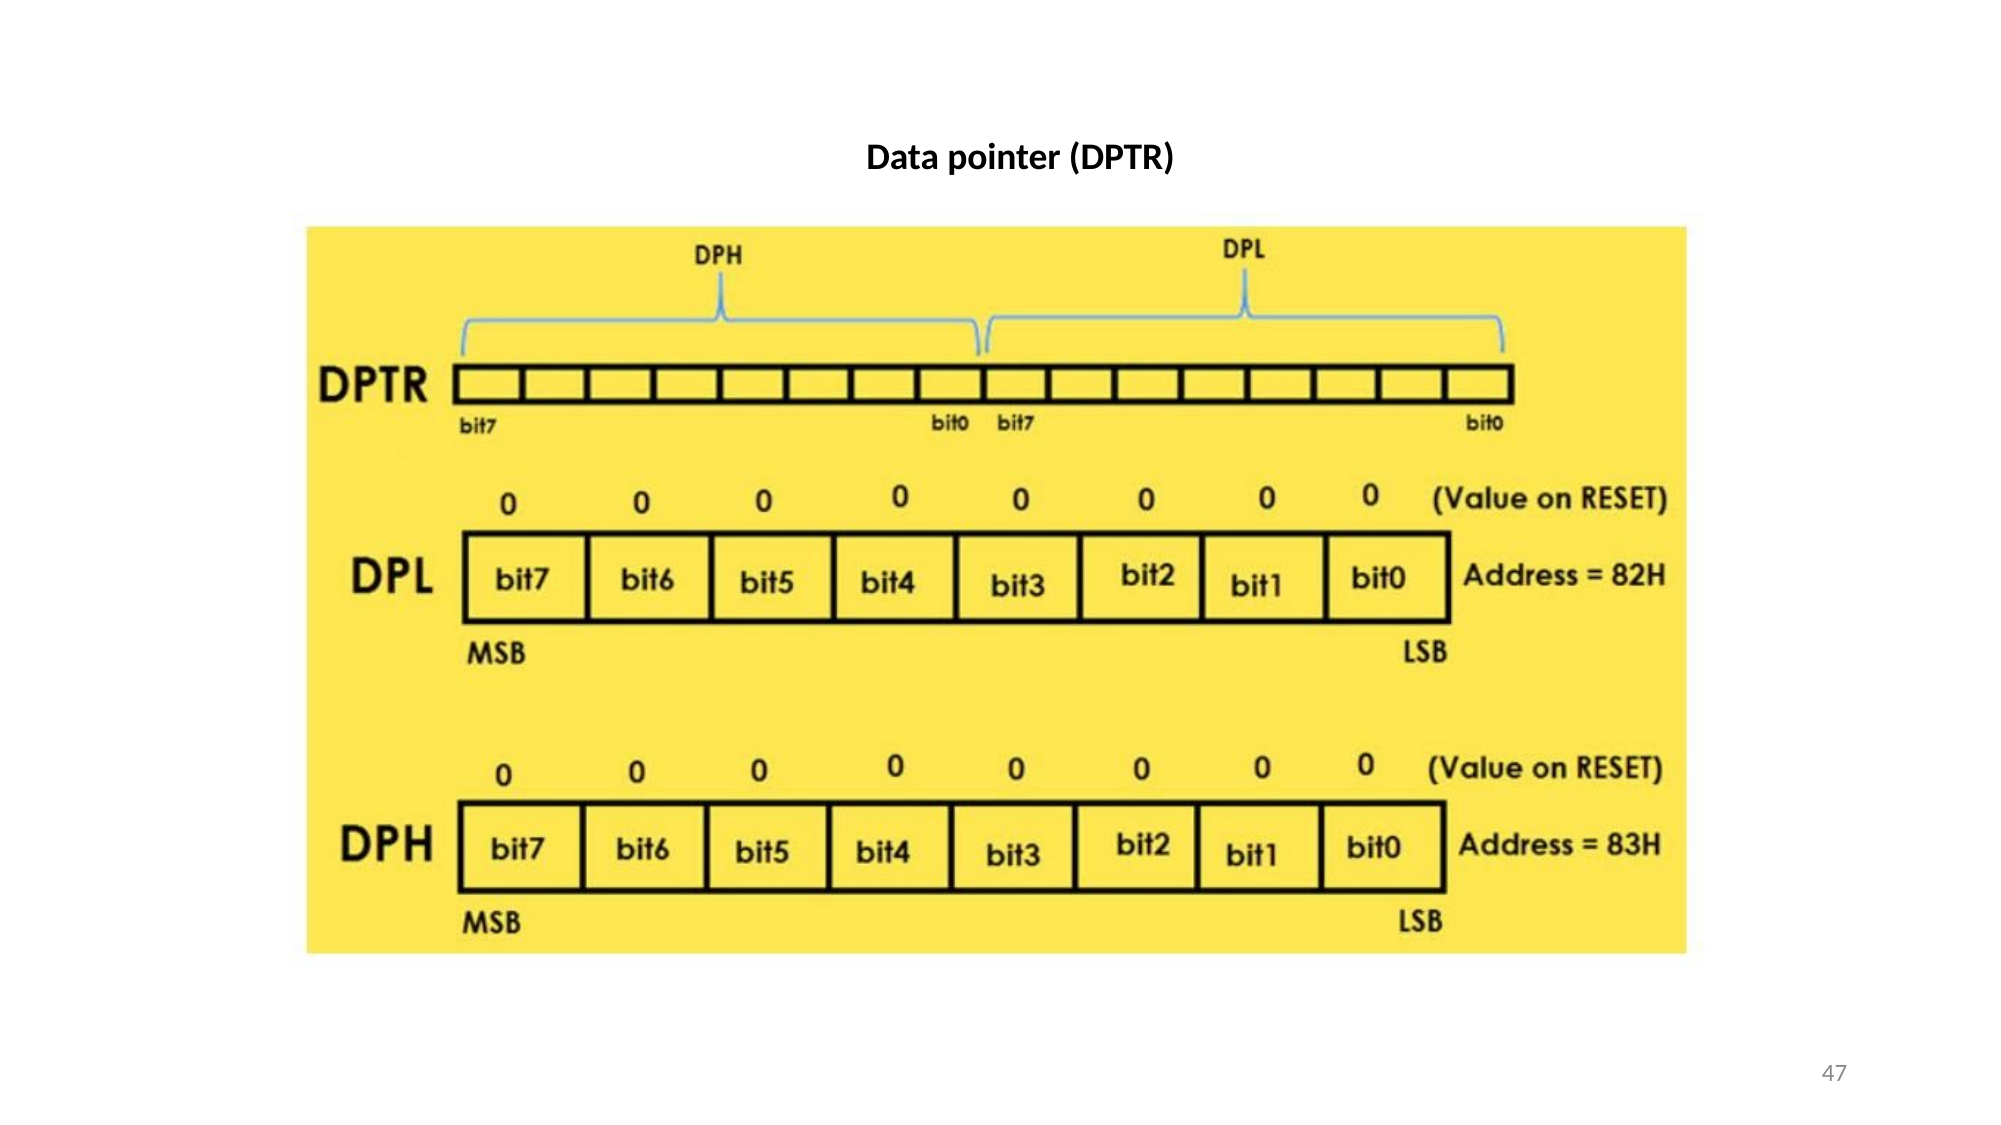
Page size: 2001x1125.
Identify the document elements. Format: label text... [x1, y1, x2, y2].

picture [291, 212, 1706, 968]
slide_number 47 [1815, 1060, 1854, 1125]
text_box Data pointer (DPTR) [851, 124, 1190, 185]
